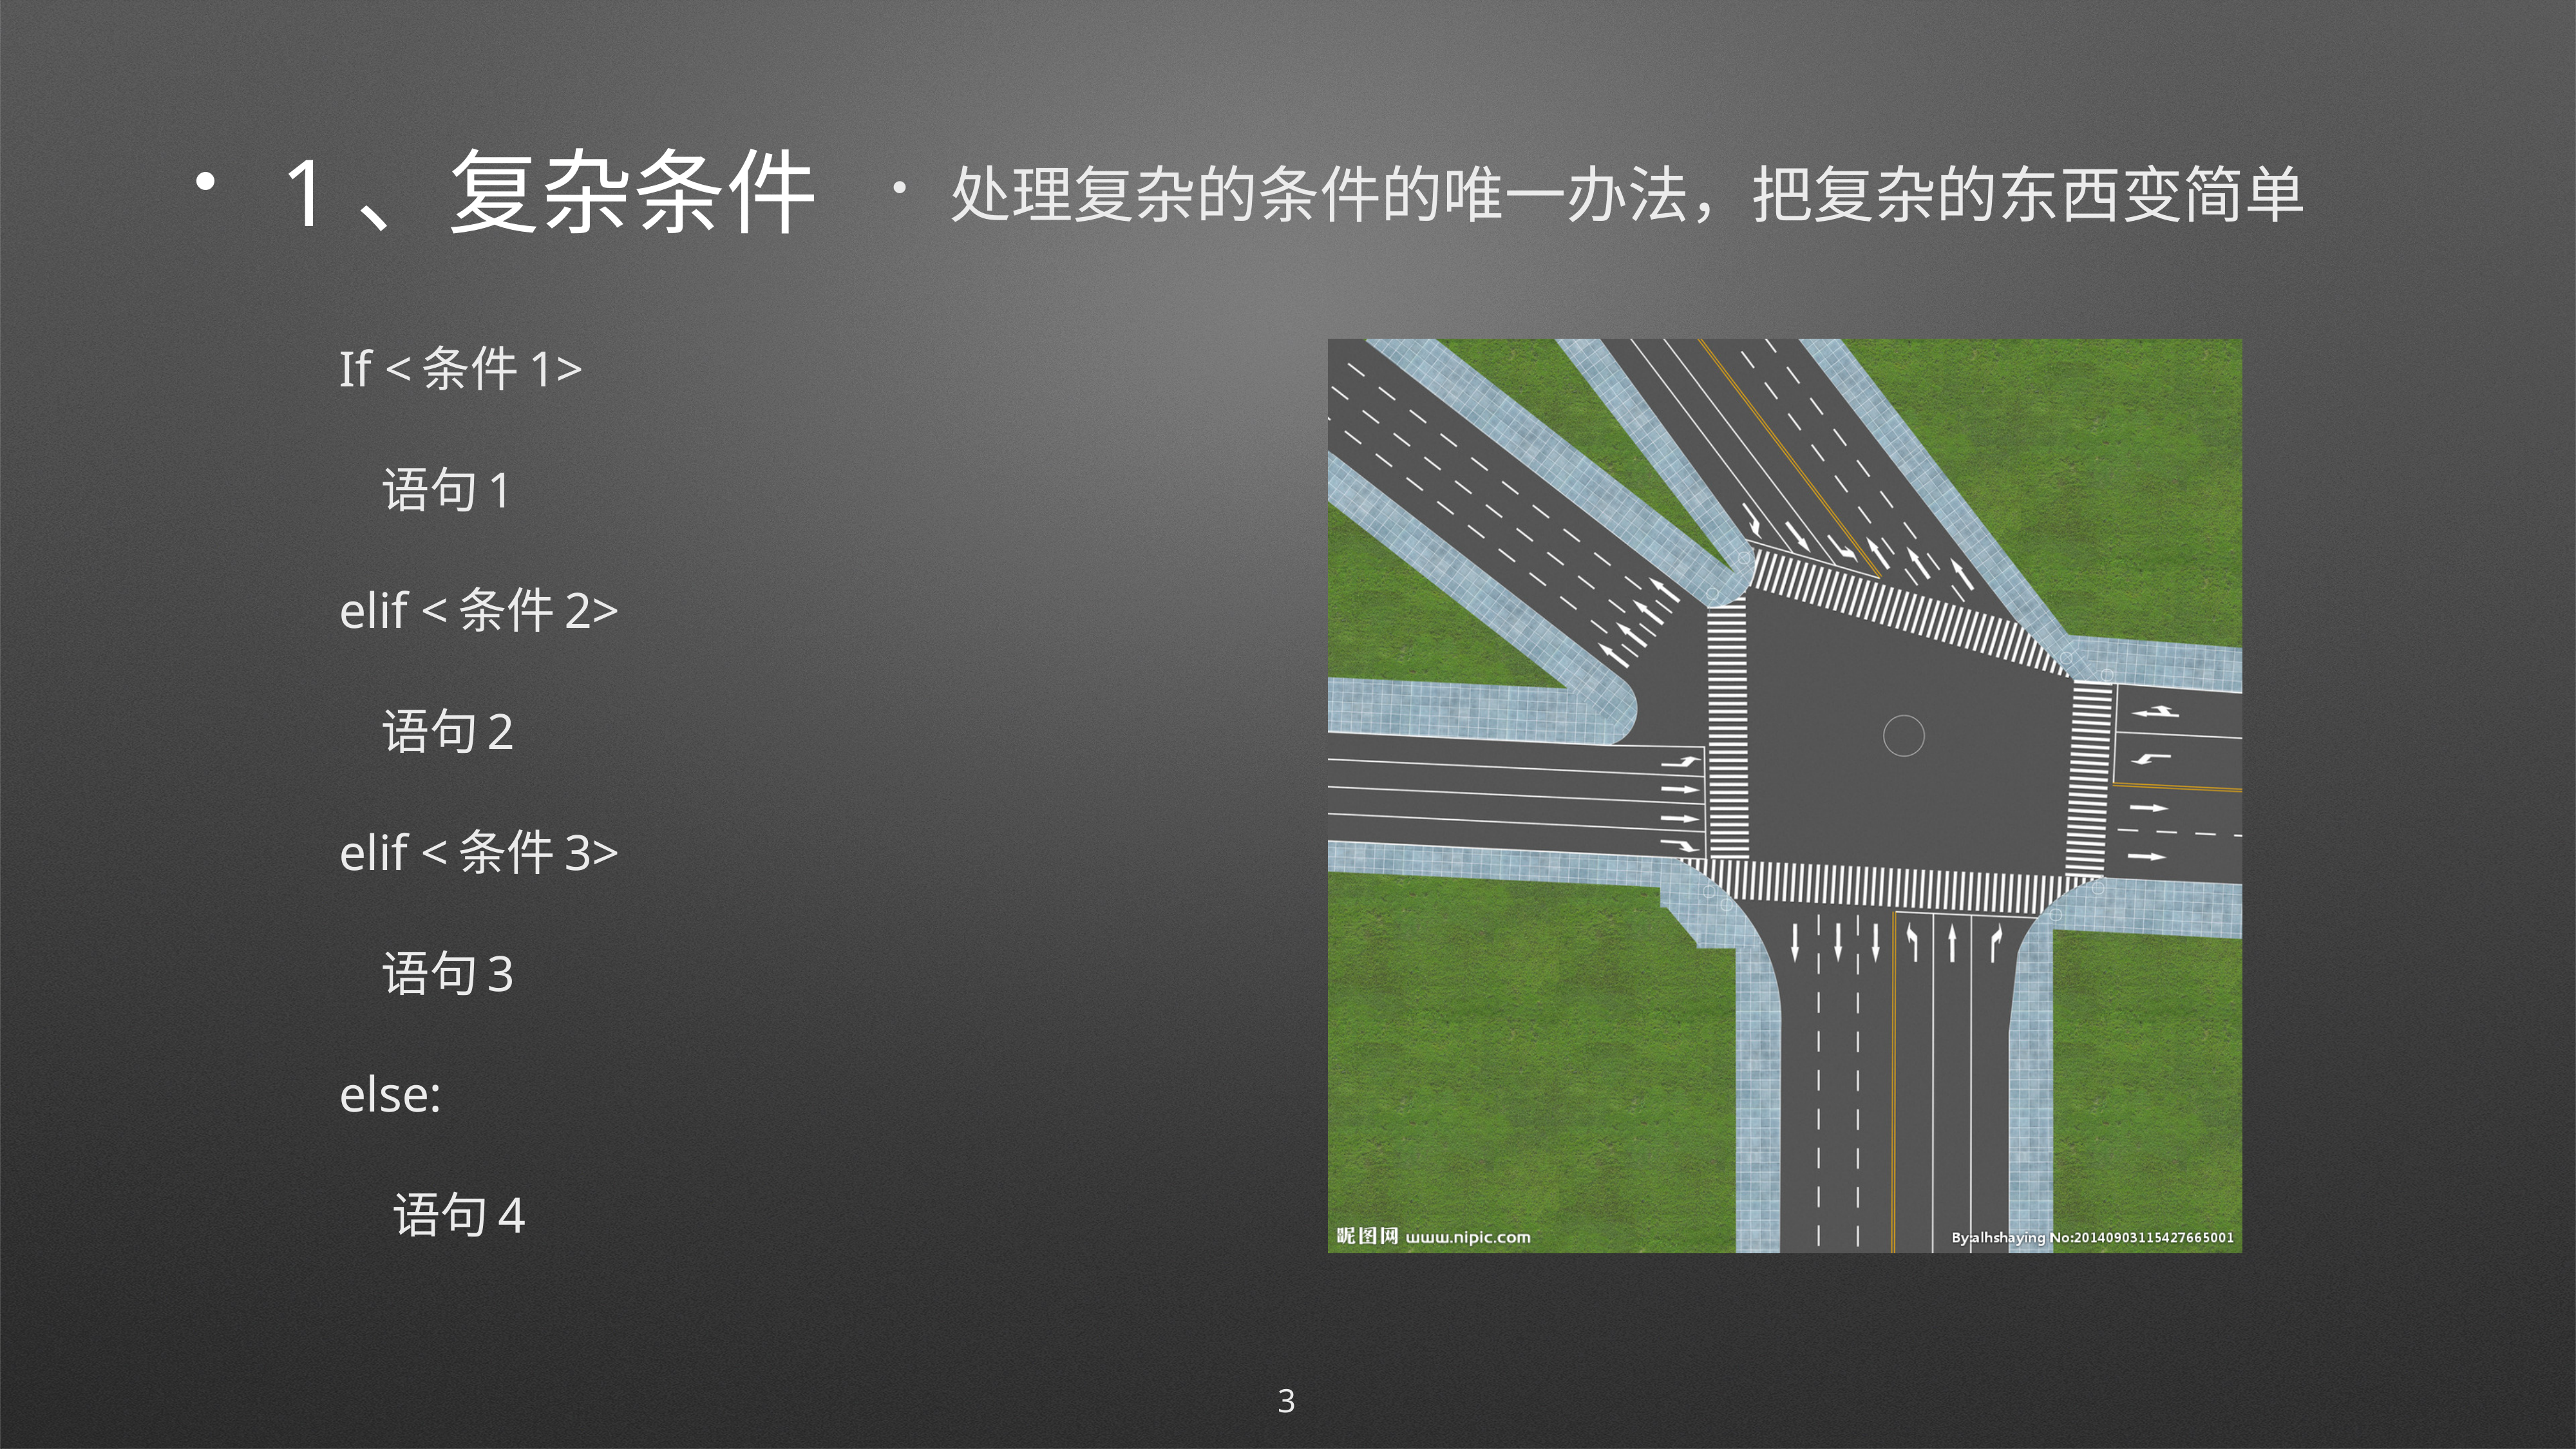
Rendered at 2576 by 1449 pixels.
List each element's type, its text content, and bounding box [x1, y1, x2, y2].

text_box If <条件1> 语句1 elif <条件2> 语句2 elif <条件3> 语句3 else: 语句4 [333, 327, 1111, 1253]
slide_number 3 [1271, 1378, 1303, 1428]
title 1、复杂条件 [150, 79, 875, 278]
picture [0, 0, 2576, 1449]
list 处理复杂的条件的唯一办法，把复杂的东西变简单 [886, 108, 2517, 278]
